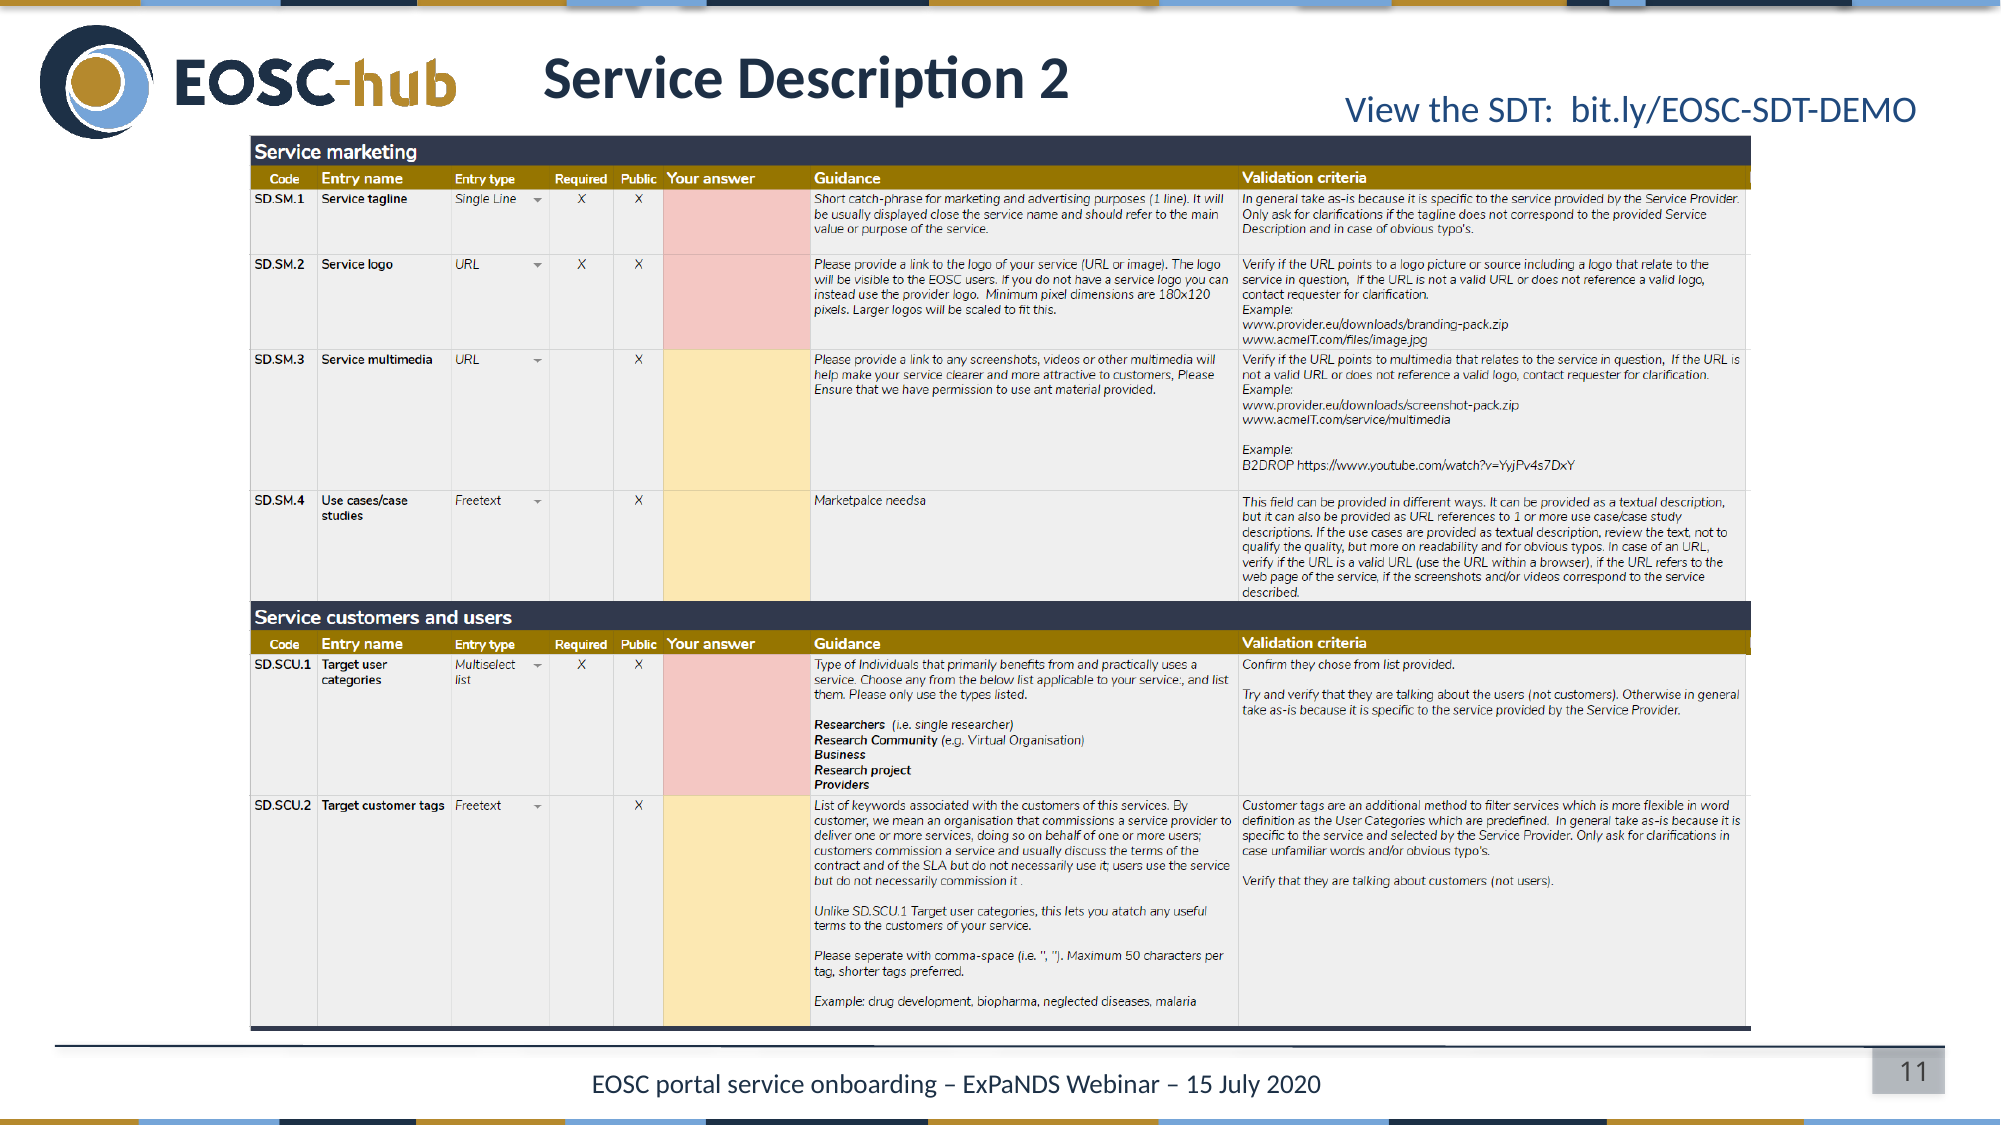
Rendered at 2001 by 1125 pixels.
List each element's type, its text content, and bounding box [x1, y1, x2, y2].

footer EOSC portal service onboarding – ExPaNDS Webinar – 15 July 2020 [270, 1058, 1644, 1106]
slide_number 11 [1433, 1046, 1945, 1094]
title Service Description 2 [528, 30, 1946, 120]
picture [17, 19, 1751, 1031]
text_box View the SDT: bit.ly/EOSC-SDT-DEMO [1330, 77, 1957, 183]
picture [0, 1119, 2000, 1125]
